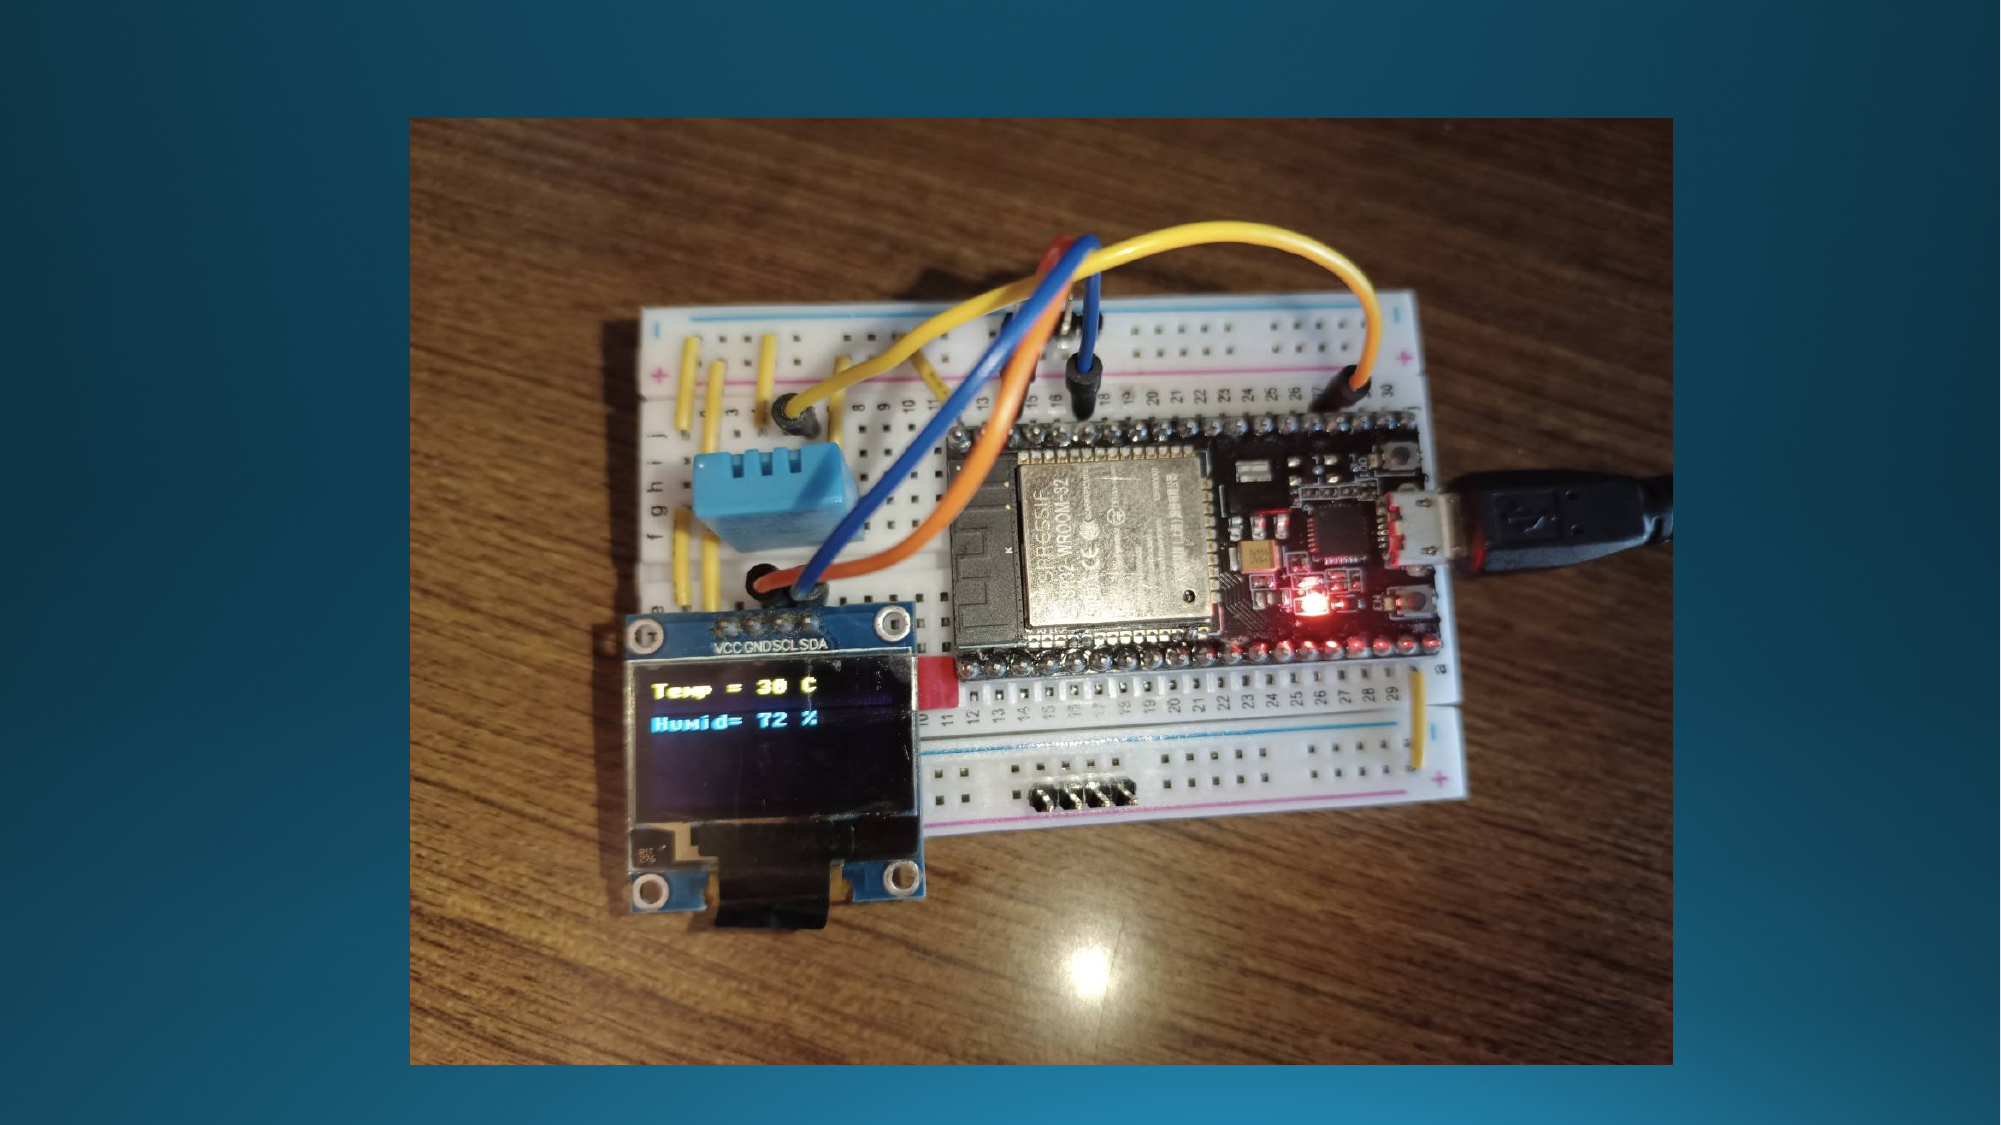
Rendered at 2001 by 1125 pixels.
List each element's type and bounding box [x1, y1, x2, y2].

list [410, 118, 1673, 1066]
picture [0, 0, 2001, 1125]
